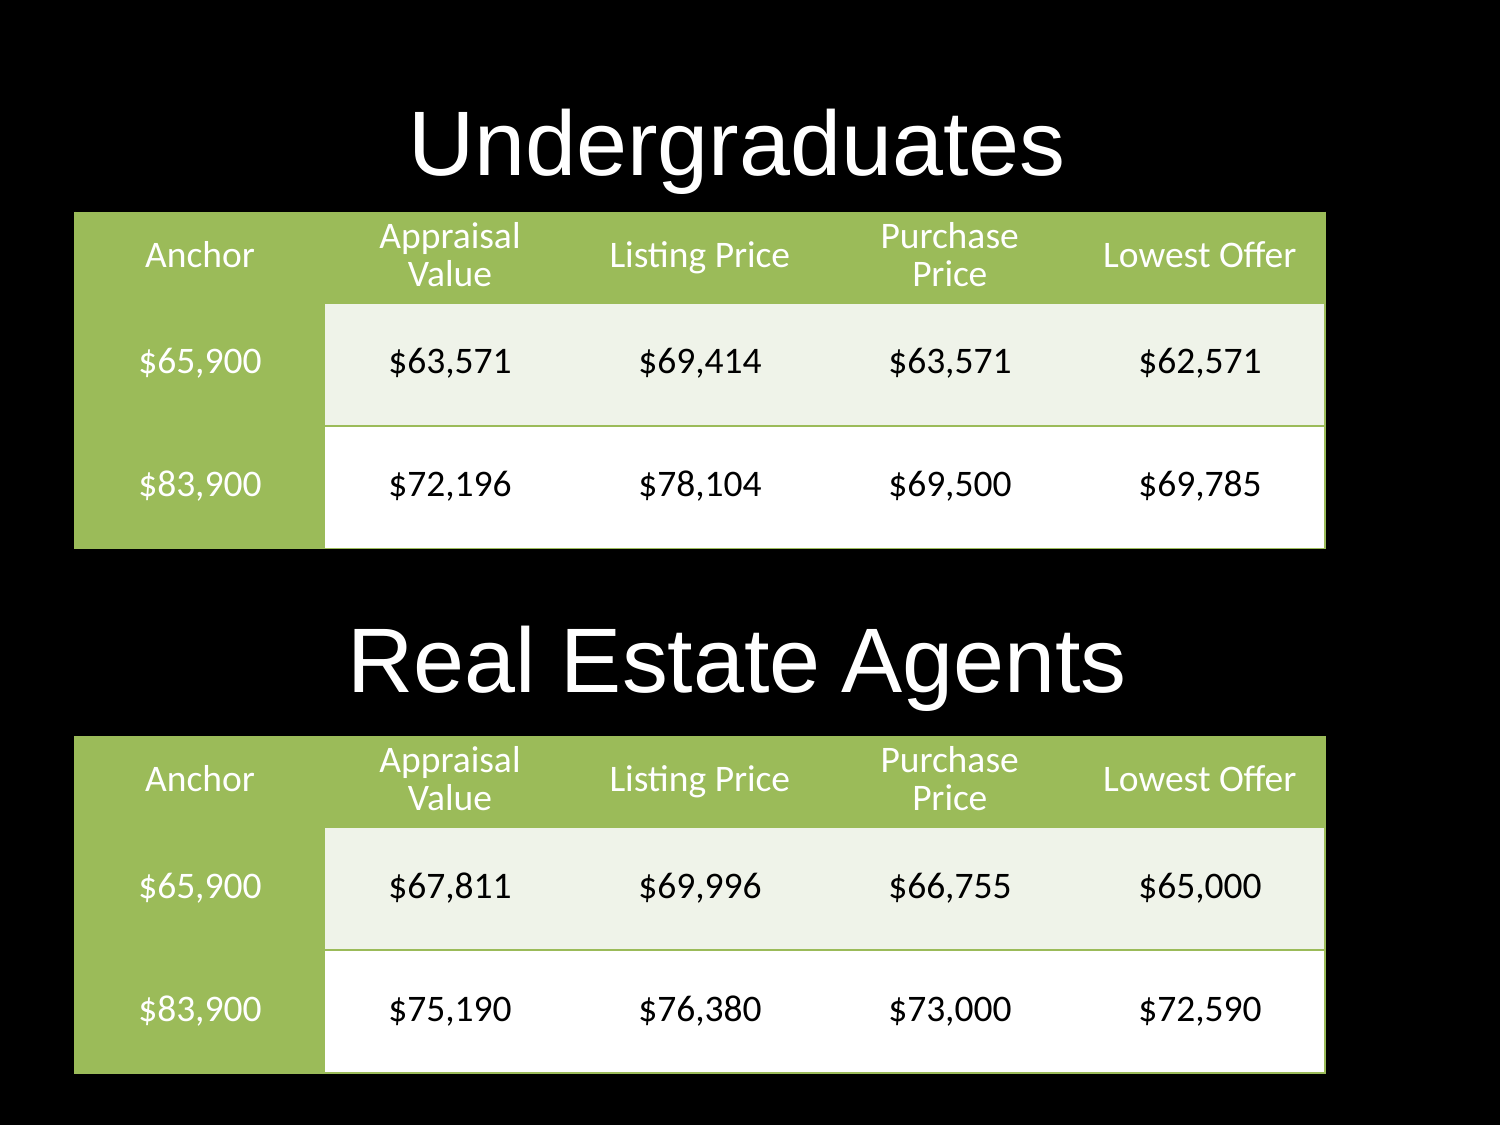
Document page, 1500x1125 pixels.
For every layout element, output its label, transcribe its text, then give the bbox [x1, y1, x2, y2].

table_header Listing Price [575, 213, 825, 302]
table_header Purchase Price [825, 738, 1075, 827]
table_cell $62,571 [1075, 304, 1324, 425]
table_header Lowest Offer [1075, 738, 1324, 827]
table_cell $65,900 [76, 304, 325, 425]
table_cell $65,000 [1075, 828, 1324, 949]
table_cell $69,785 [1075, 427, 1324, 548]
table_cell $63,571 [825, 304, 1075, 425]
table_header Lowest Offer [1075, 213, 1324, 302]
table_cell $69,500 [825, 427, 1075, 548]
table_header Anchor [76, 213, 325, 302]
table_cell $65,900 [76, 828, 325, 949]
table_cell $83,900 [76, 427, 325, 548]
table_cell $66,755 [825, 828, 1075, 949]
table_cell $76,380 [575, 951, 825, 1072]
table_header Anchor [76, 738, 325, 827]
table_cell $69,996 [575, 828, 825, 949]
table_cell $83,900 [76, 951, 325, 1072]
title Undergraduates [49, 44, 1426, 233]
text_box Real Estate Agents [50, 562, 1425, 750]
table_cell $72,196 [325, 427, 575, 548]
table_cell $69,414 [575, 304, 825, 425]
table_header Appraisal Value [325, 738, 575, 827]
table_cell $72,590 [1075, 951, 1324, 1072]
table_header Appraisal Value [325, 213, 575, 302]
table_header Purchase Price [825, 213, 1075, 302]
table_cell $67,811 [325, 828, 575, 949]
table_cell $63,571 [325, 304, 575, 425]
table_header Listing Price [575, 738, 825, 827]
table_cell $75,190 [325, 951, 575, 1072]
table_cell $73,000 [825, 951, 1075, 1072]
table_cell $78,104 [575, 427, 825, 548]
